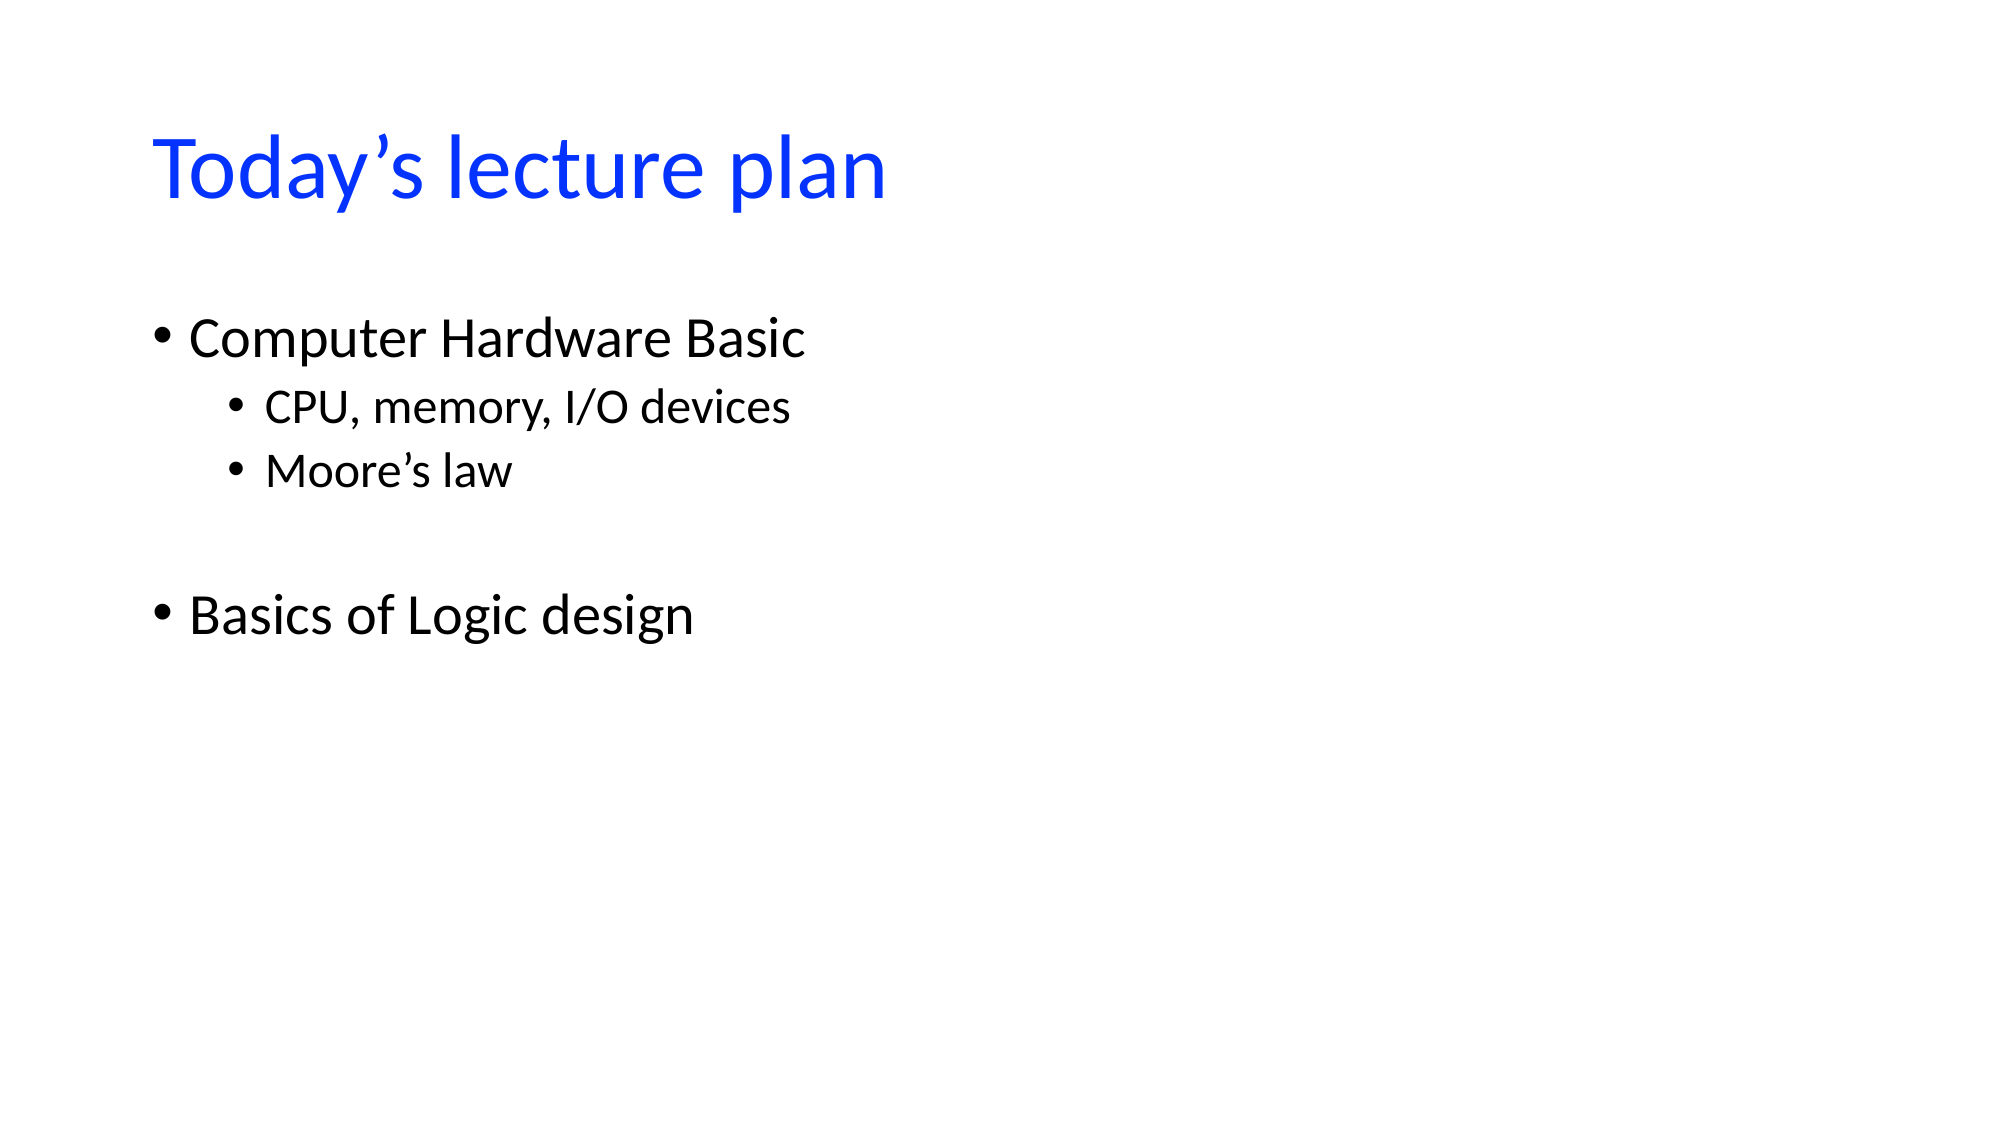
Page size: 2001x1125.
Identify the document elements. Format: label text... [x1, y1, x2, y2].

list Computer Hardware Basic CPU, memory, I/O devices Moore’s law Basics of Logic design [137, 299, 1863, 1014]
title Today’s lecture plan [137, 59, 1863, 278]
